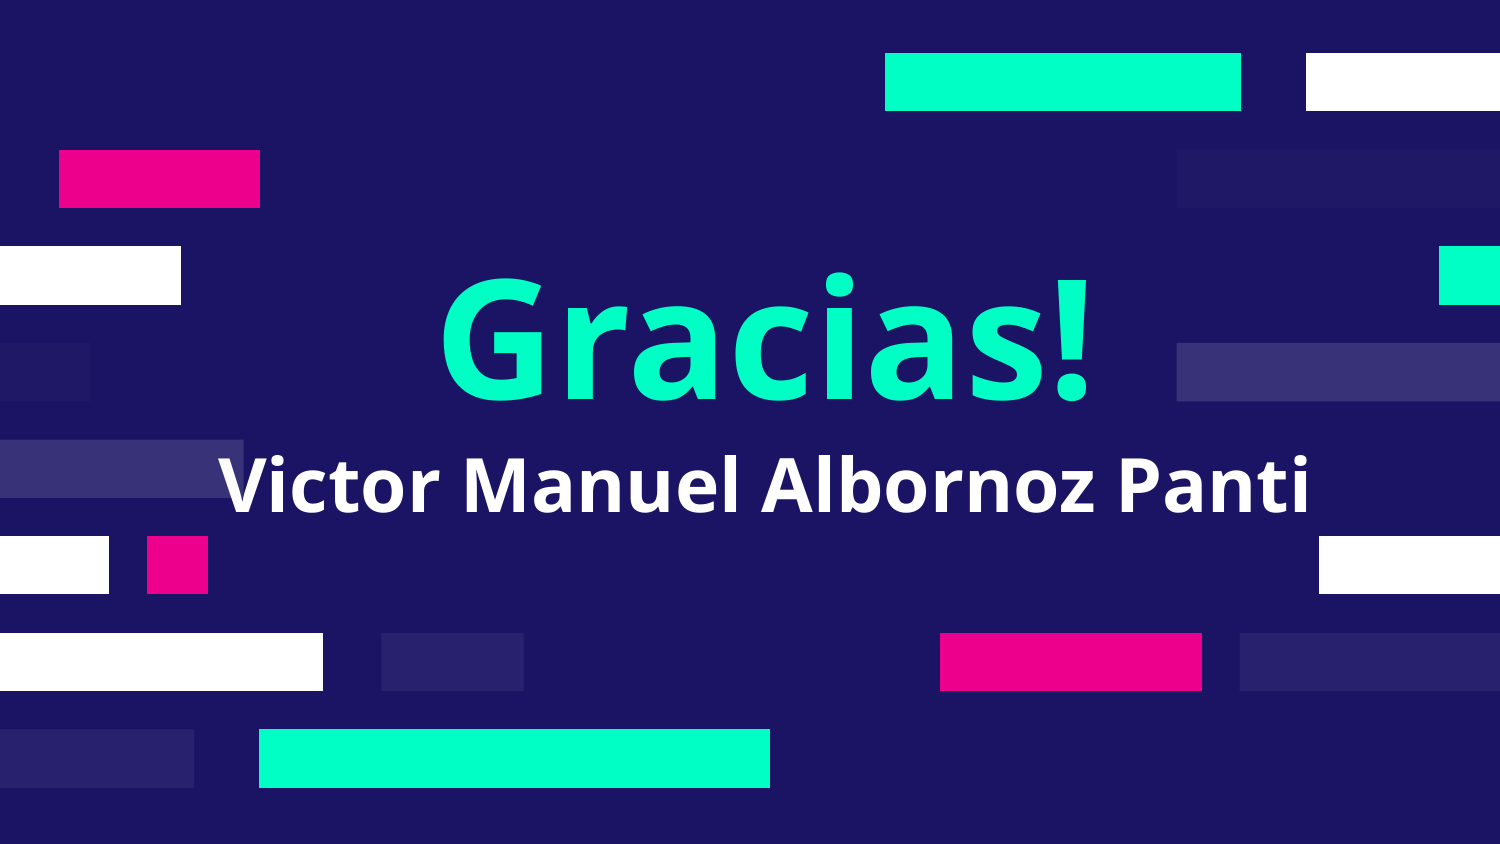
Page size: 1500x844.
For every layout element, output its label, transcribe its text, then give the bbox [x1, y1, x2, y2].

title Gracias! [74, 352, 1457, 434]
title Victor Manuel Albornoz Panti [74, 445, 1457, 519]
